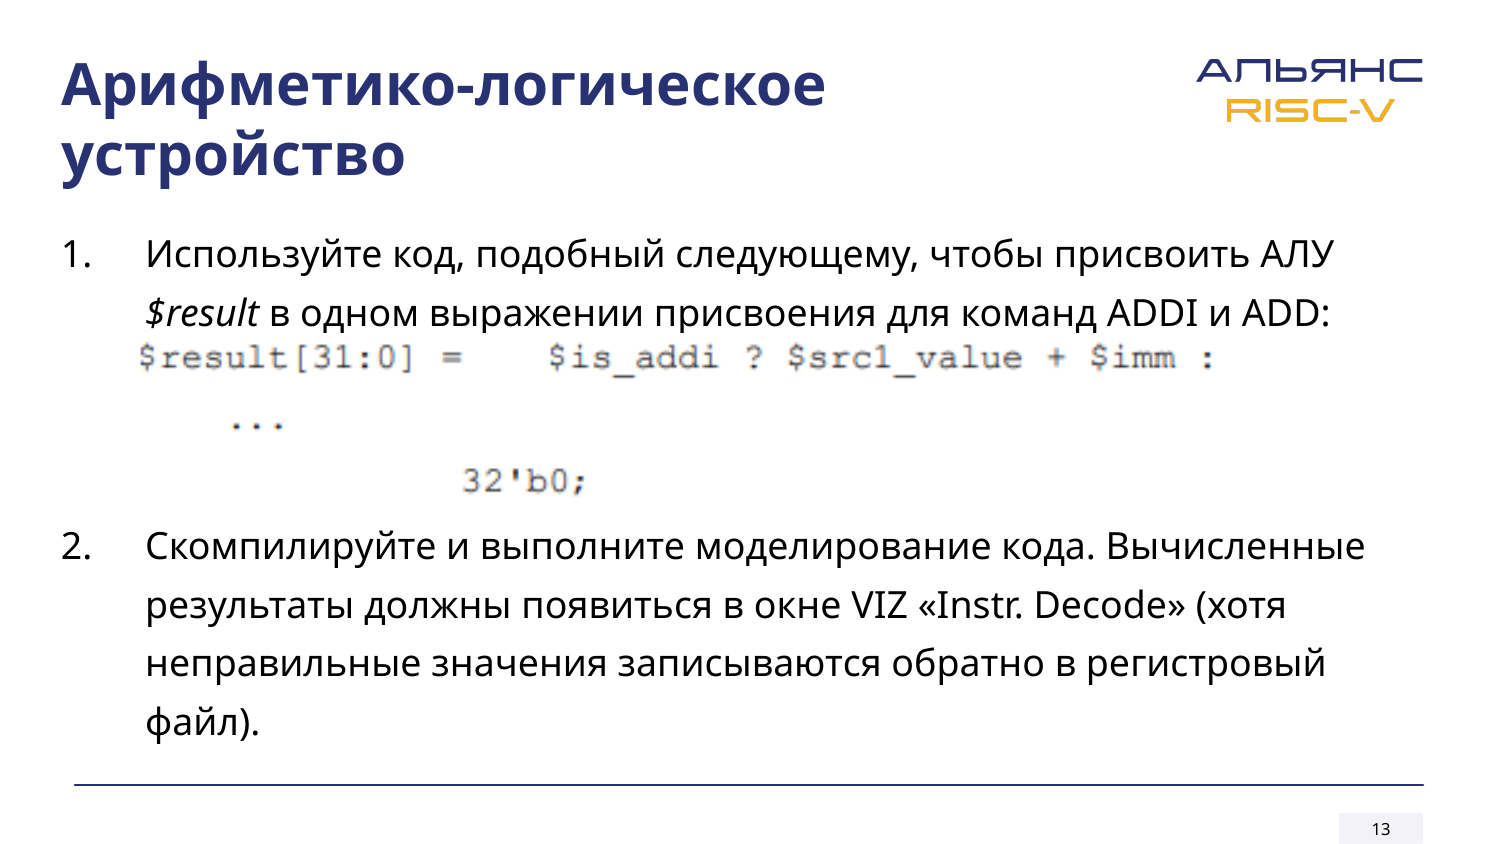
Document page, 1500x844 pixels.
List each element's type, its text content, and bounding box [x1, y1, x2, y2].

picture [109, 333, 1256, 511]
picture [1196, 59, 1423, 122]
text_box Используйте код, подобный следующему, чтобы присвоить АЛУ $result в одном выражении присвоения для команд ADDI и ADD: Скомпилируйте и выполните моделирование кода. Вычисленные результаты должны появиться в окне VIZ «Instr. Decode» (хотя неправильные значения записываются обратно в регистровый файл). [46, 209, 1434, 751]
title Арифметико-логическое устройство [46, 31, 1191, 85]
